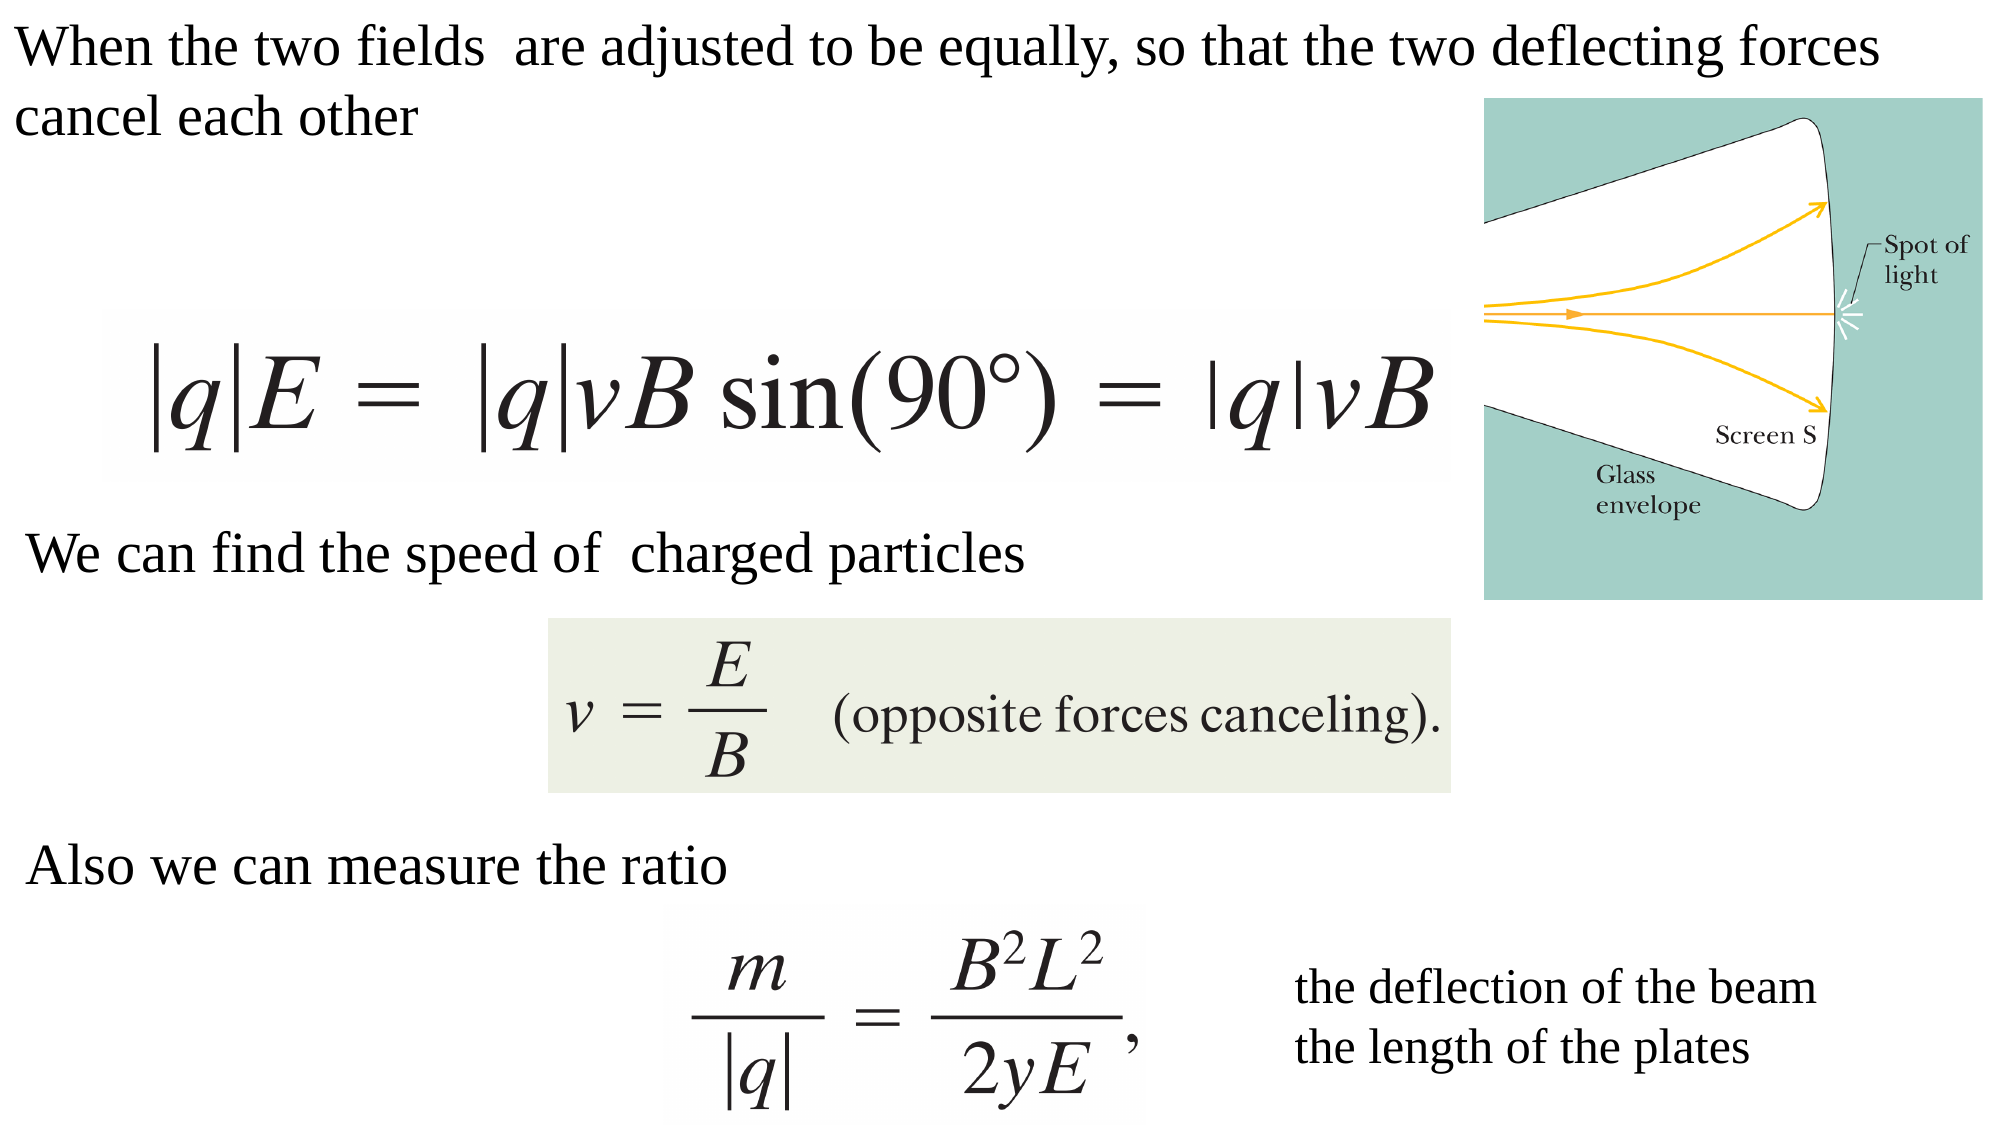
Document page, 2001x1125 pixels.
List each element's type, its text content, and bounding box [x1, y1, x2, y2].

picture [663, 904, 1146, 1125]
picture [1484, 98, 1983, 600]
text_box We can find the speed of charged particles [10, 507, 1296, 592]
picture [102, 309, 1451, 482]
picture [548, 618, 1451, 793]
